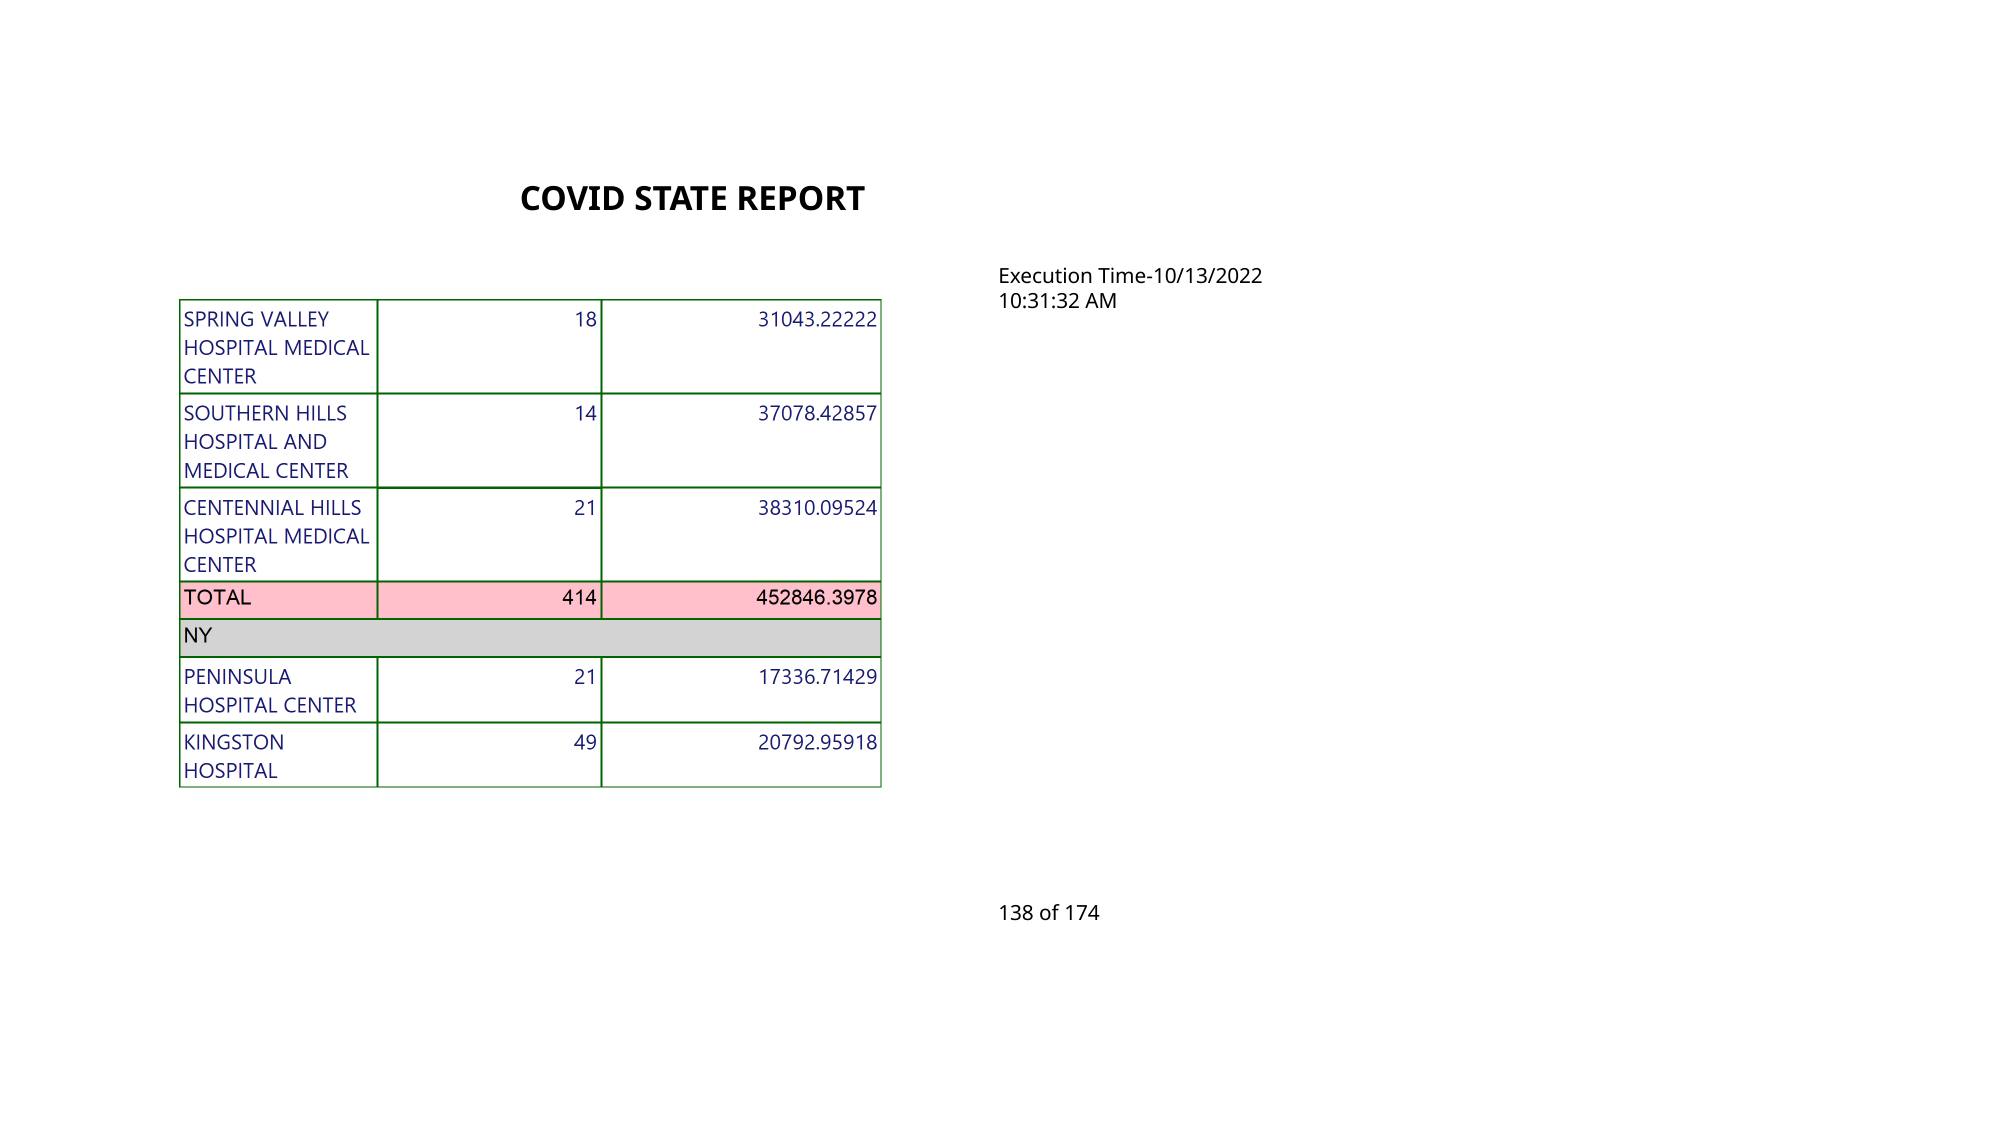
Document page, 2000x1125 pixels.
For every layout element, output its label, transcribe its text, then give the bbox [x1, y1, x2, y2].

picture [179, 299, 882, 788]
text_box COVID STATE REPORT [377, 173, 1009, 241]
text_box 138 of 174 [994, 895, 1420, 975]
text_box Execution Time-10/13/2022 10:31:32 AM [994, 258, 1349, 300]
